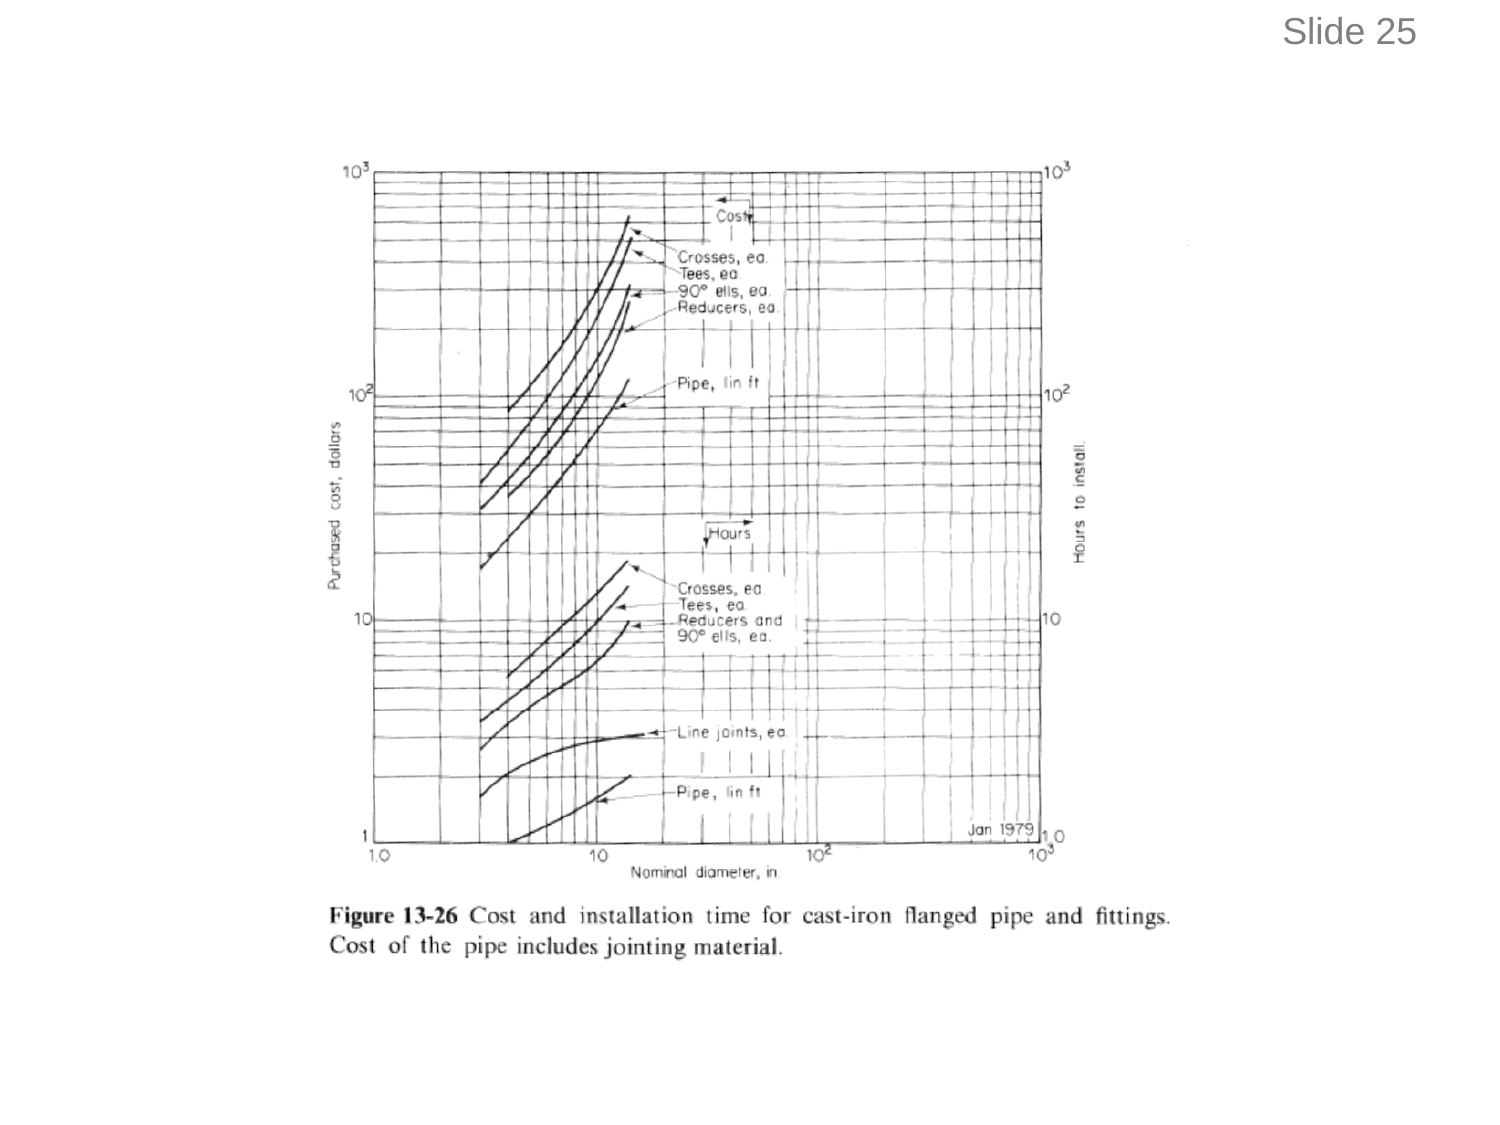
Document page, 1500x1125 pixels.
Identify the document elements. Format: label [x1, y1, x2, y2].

picture [270, 130, 1230, 996]
